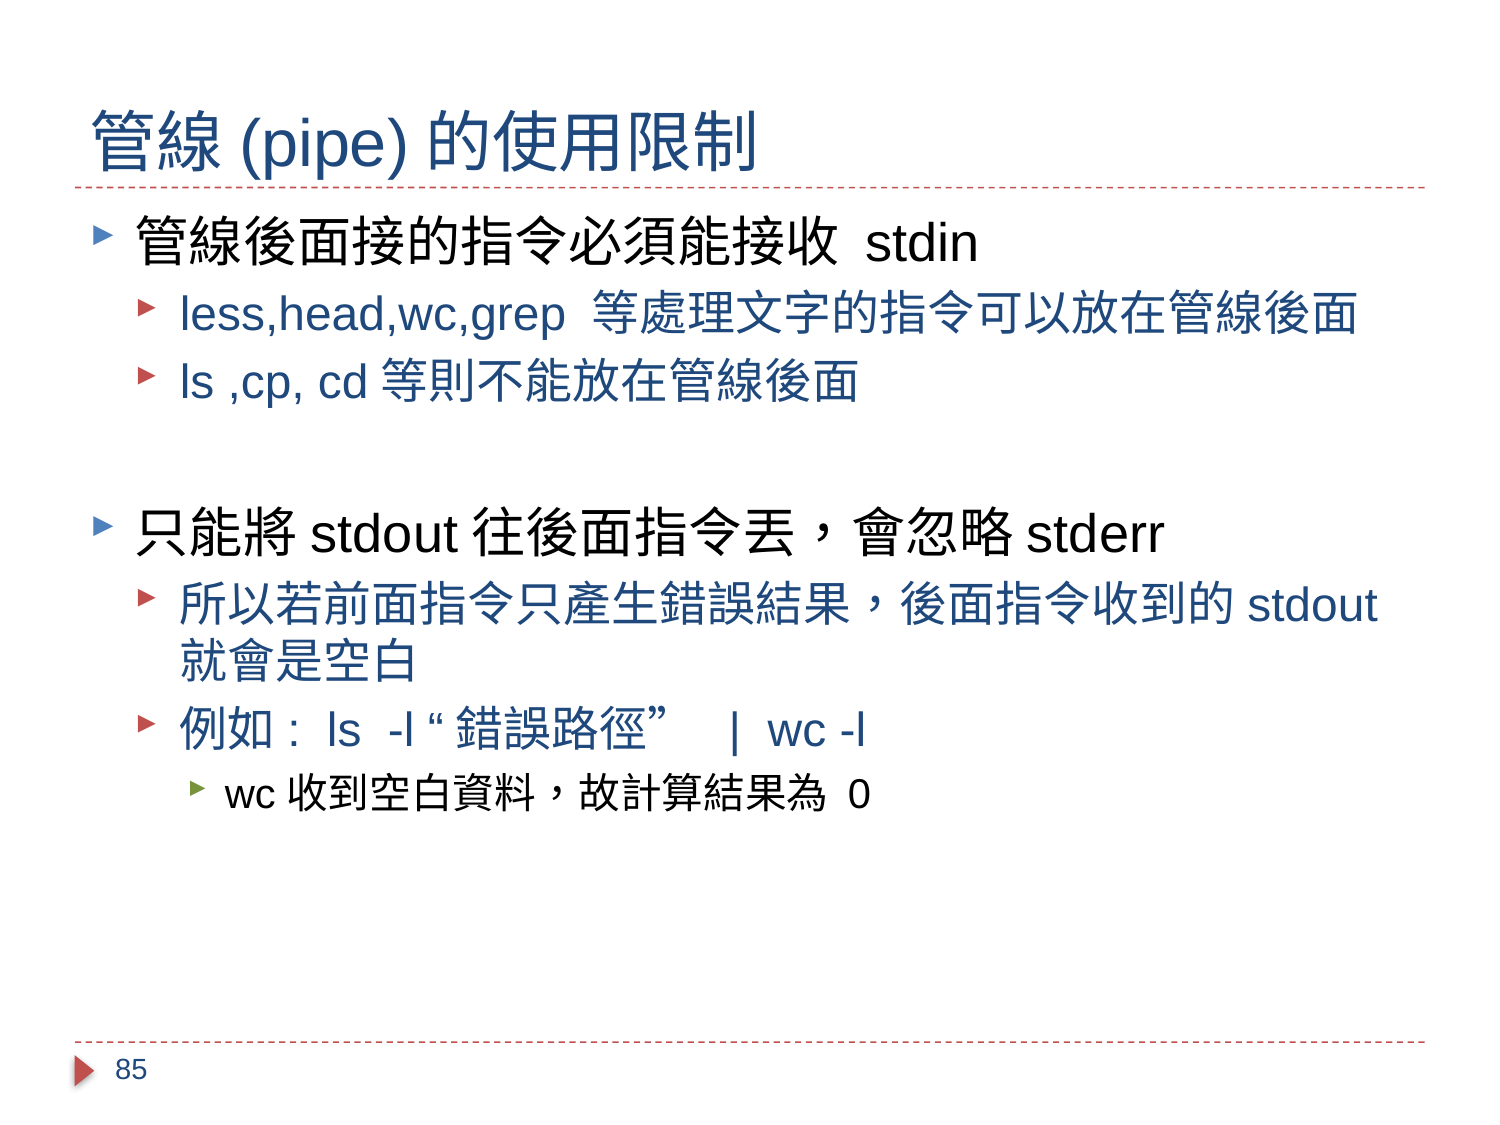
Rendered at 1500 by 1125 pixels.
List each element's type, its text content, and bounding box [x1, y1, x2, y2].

list 管線後面接的指令必須能接收 stdin less,head,wc,grep 等處理文字的指令可以放在管線後面 ls ,cp, cd等則不能放在管線後面 只能將stdout往後面指令丟，會忽略stderr 所以若前面指令只產生錯誤結果，後面指令收到的stdout就會是空白 例如: ls -l “錯誤路徑” | wc -l wc收到空白資料，故計算結果為 0 [75, 200, 1425, 1010]
slide_number 85 [100, 1042, 426, 1103]
title 管線(pipe)的使用限制 [75, 24, 1425, 188]
